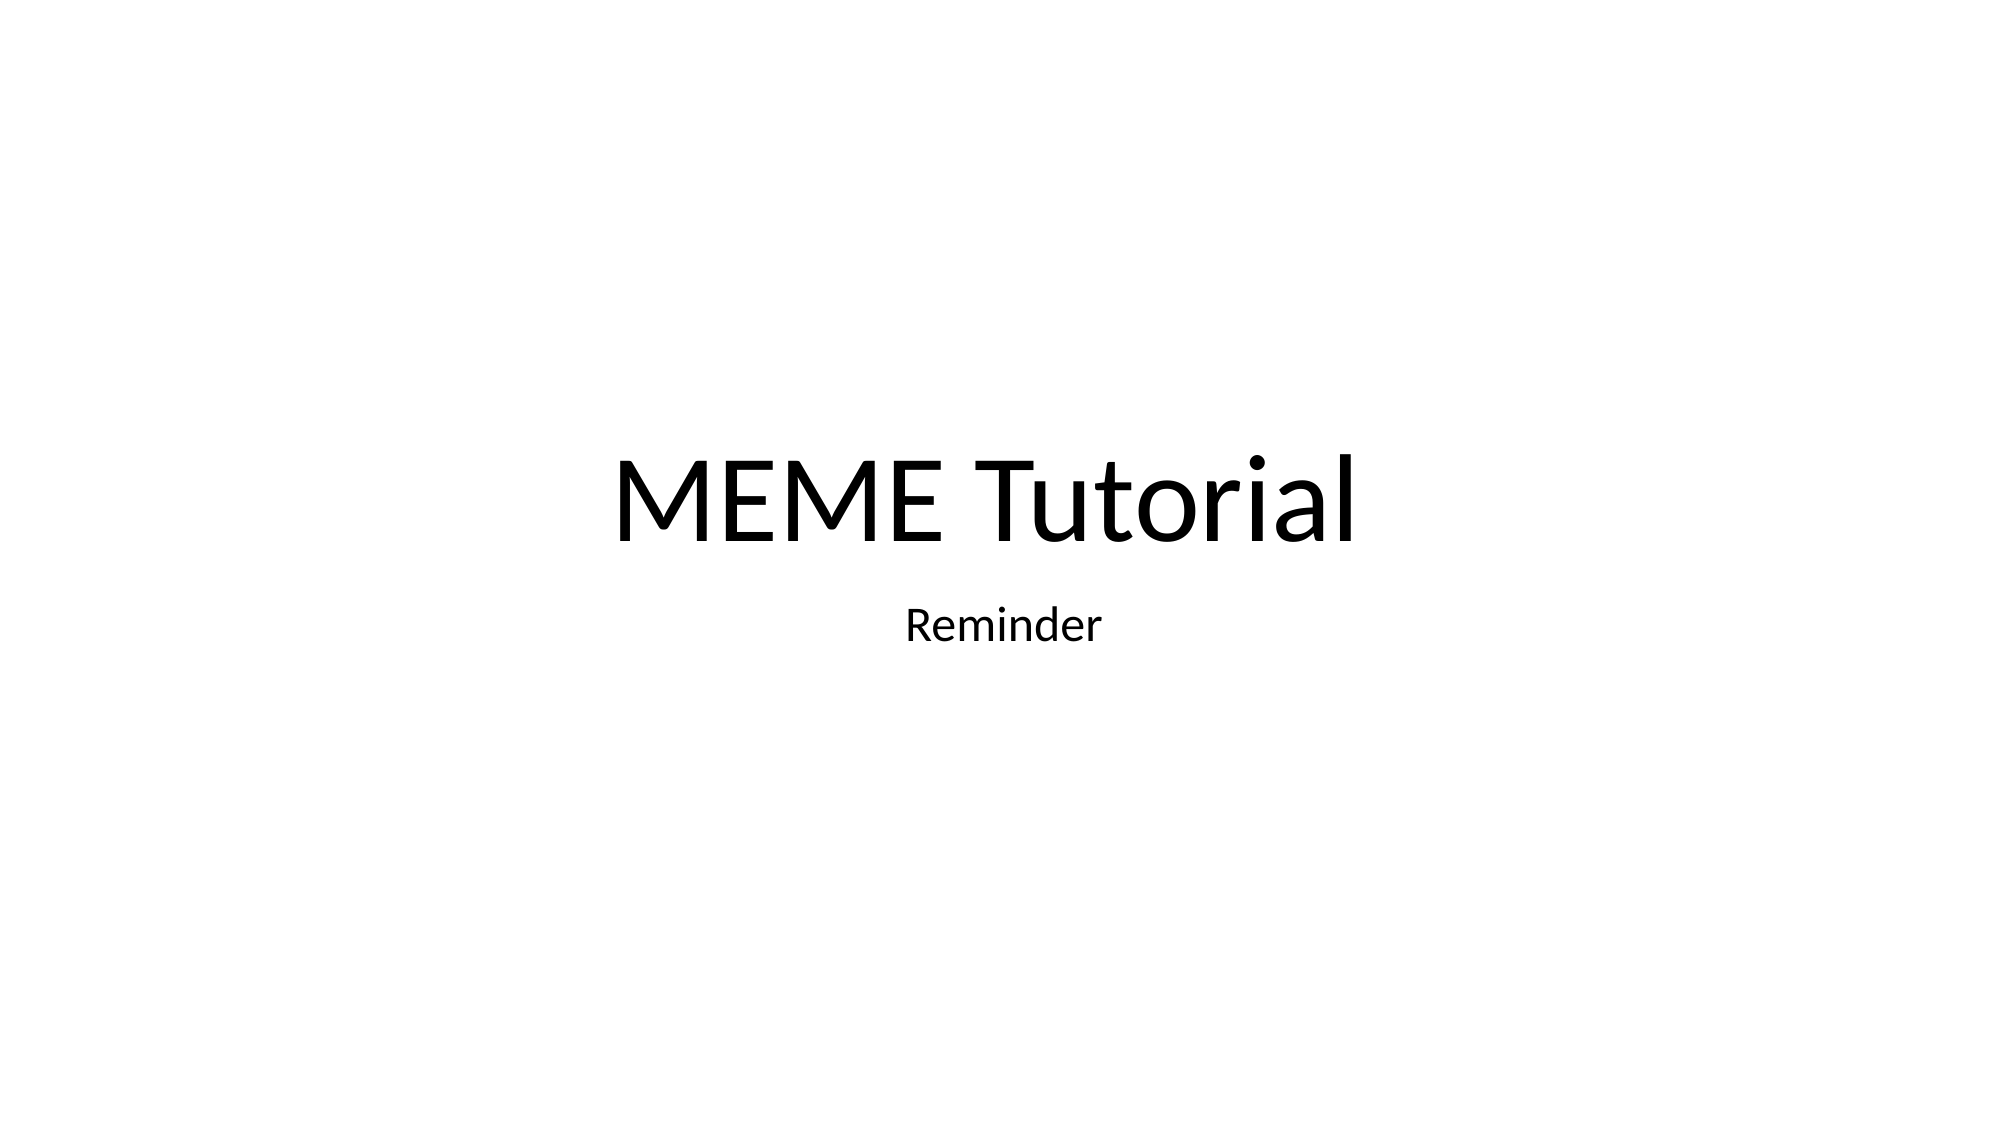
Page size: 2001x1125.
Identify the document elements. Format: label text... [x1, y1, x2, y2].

title MEME Tutorial [249, 184, 1750, 576]
subtitle Reminder [249, 590, 1750, 863]
